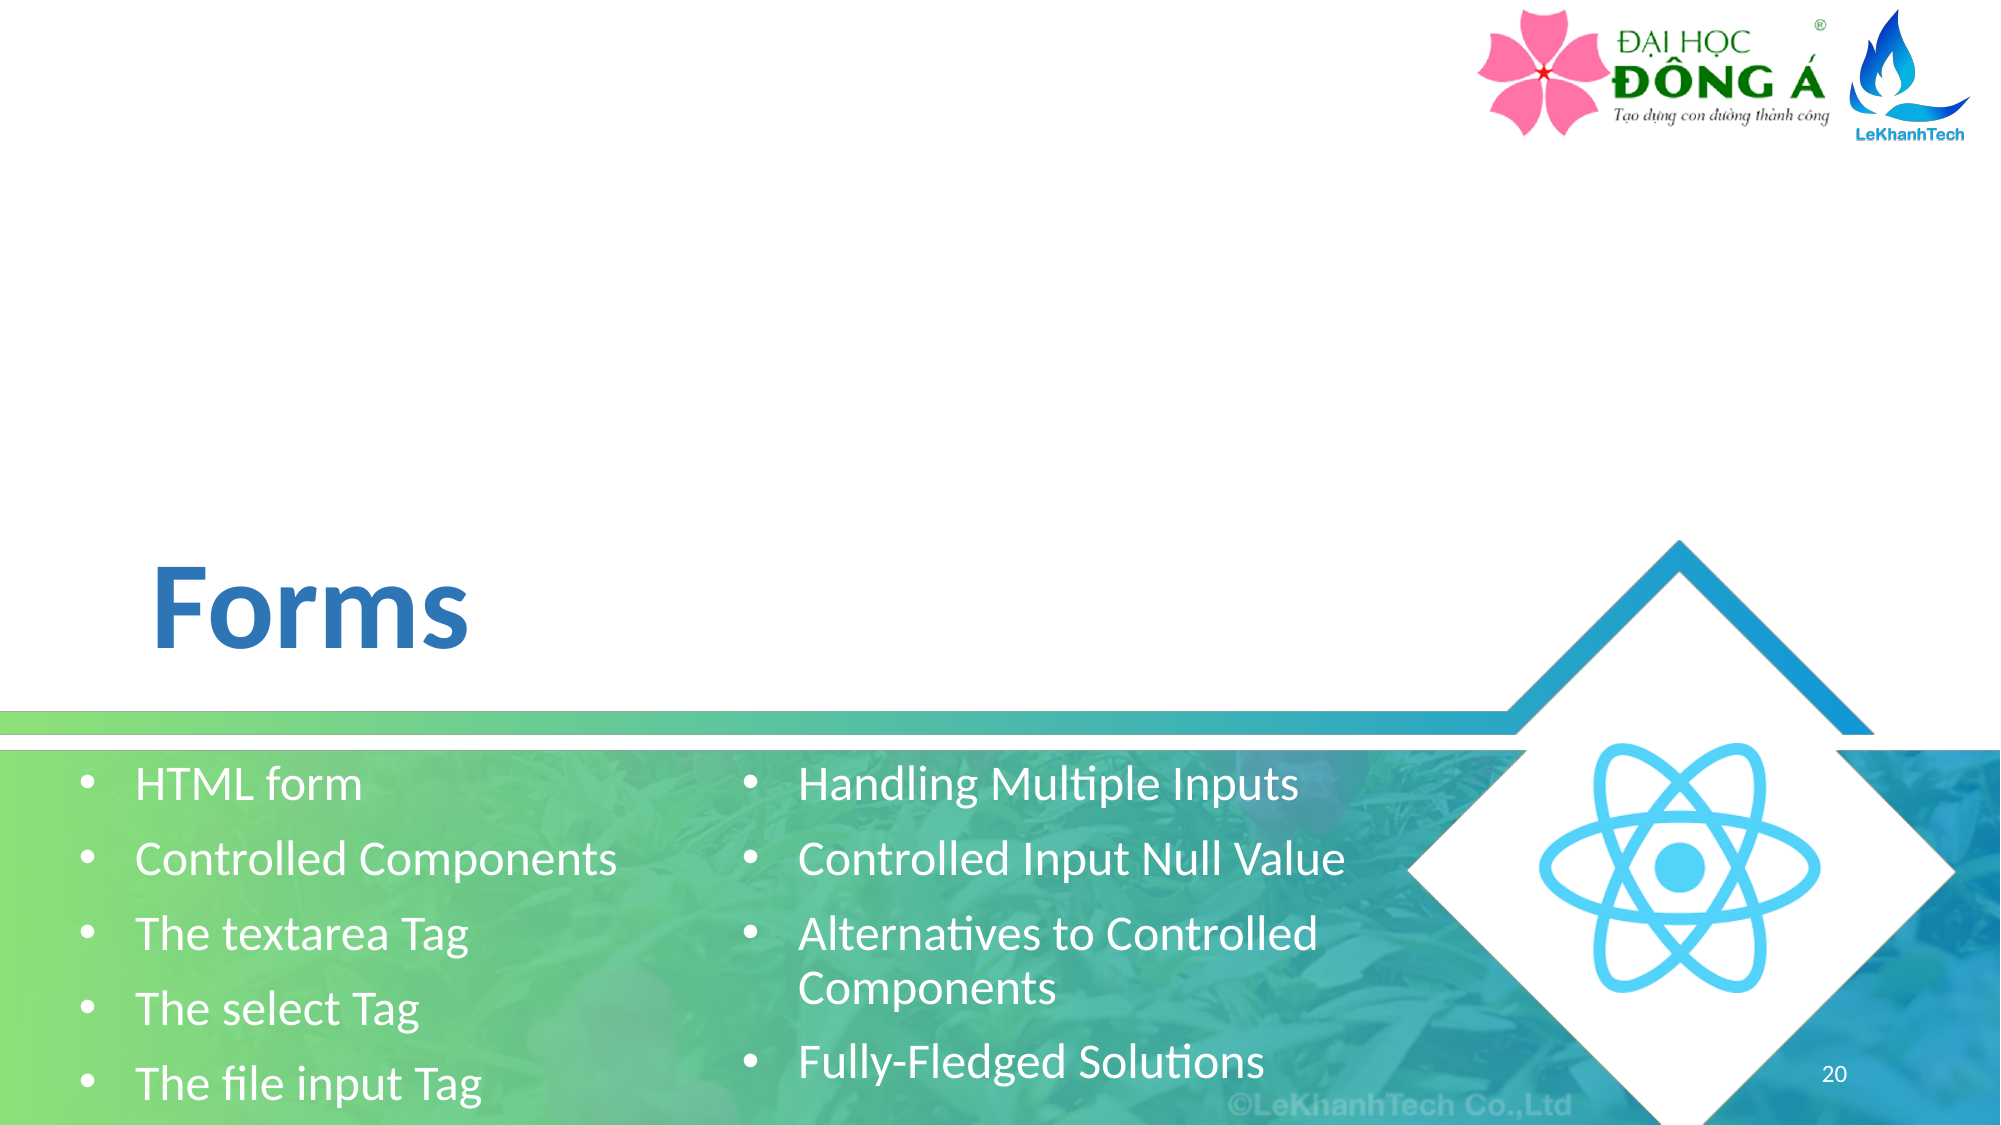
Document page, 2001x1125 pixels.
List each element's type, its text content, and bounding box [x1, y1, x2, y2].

title Forms [136, 214, 1862, 683]
slide_number 20 [1412, 1042, 1863, 1103]
list HTML form Controlled Components The textarea Tag The select Tag The file input Tag Handling Multiple Inputs Controlled Input Null Value Alternatives to Controlled Components Fully-Fledged Solutions [26, 749, 1383, 1122]
picture [0, 540, 2000, 1125]
picture [1465, 5, 1980, 144]
